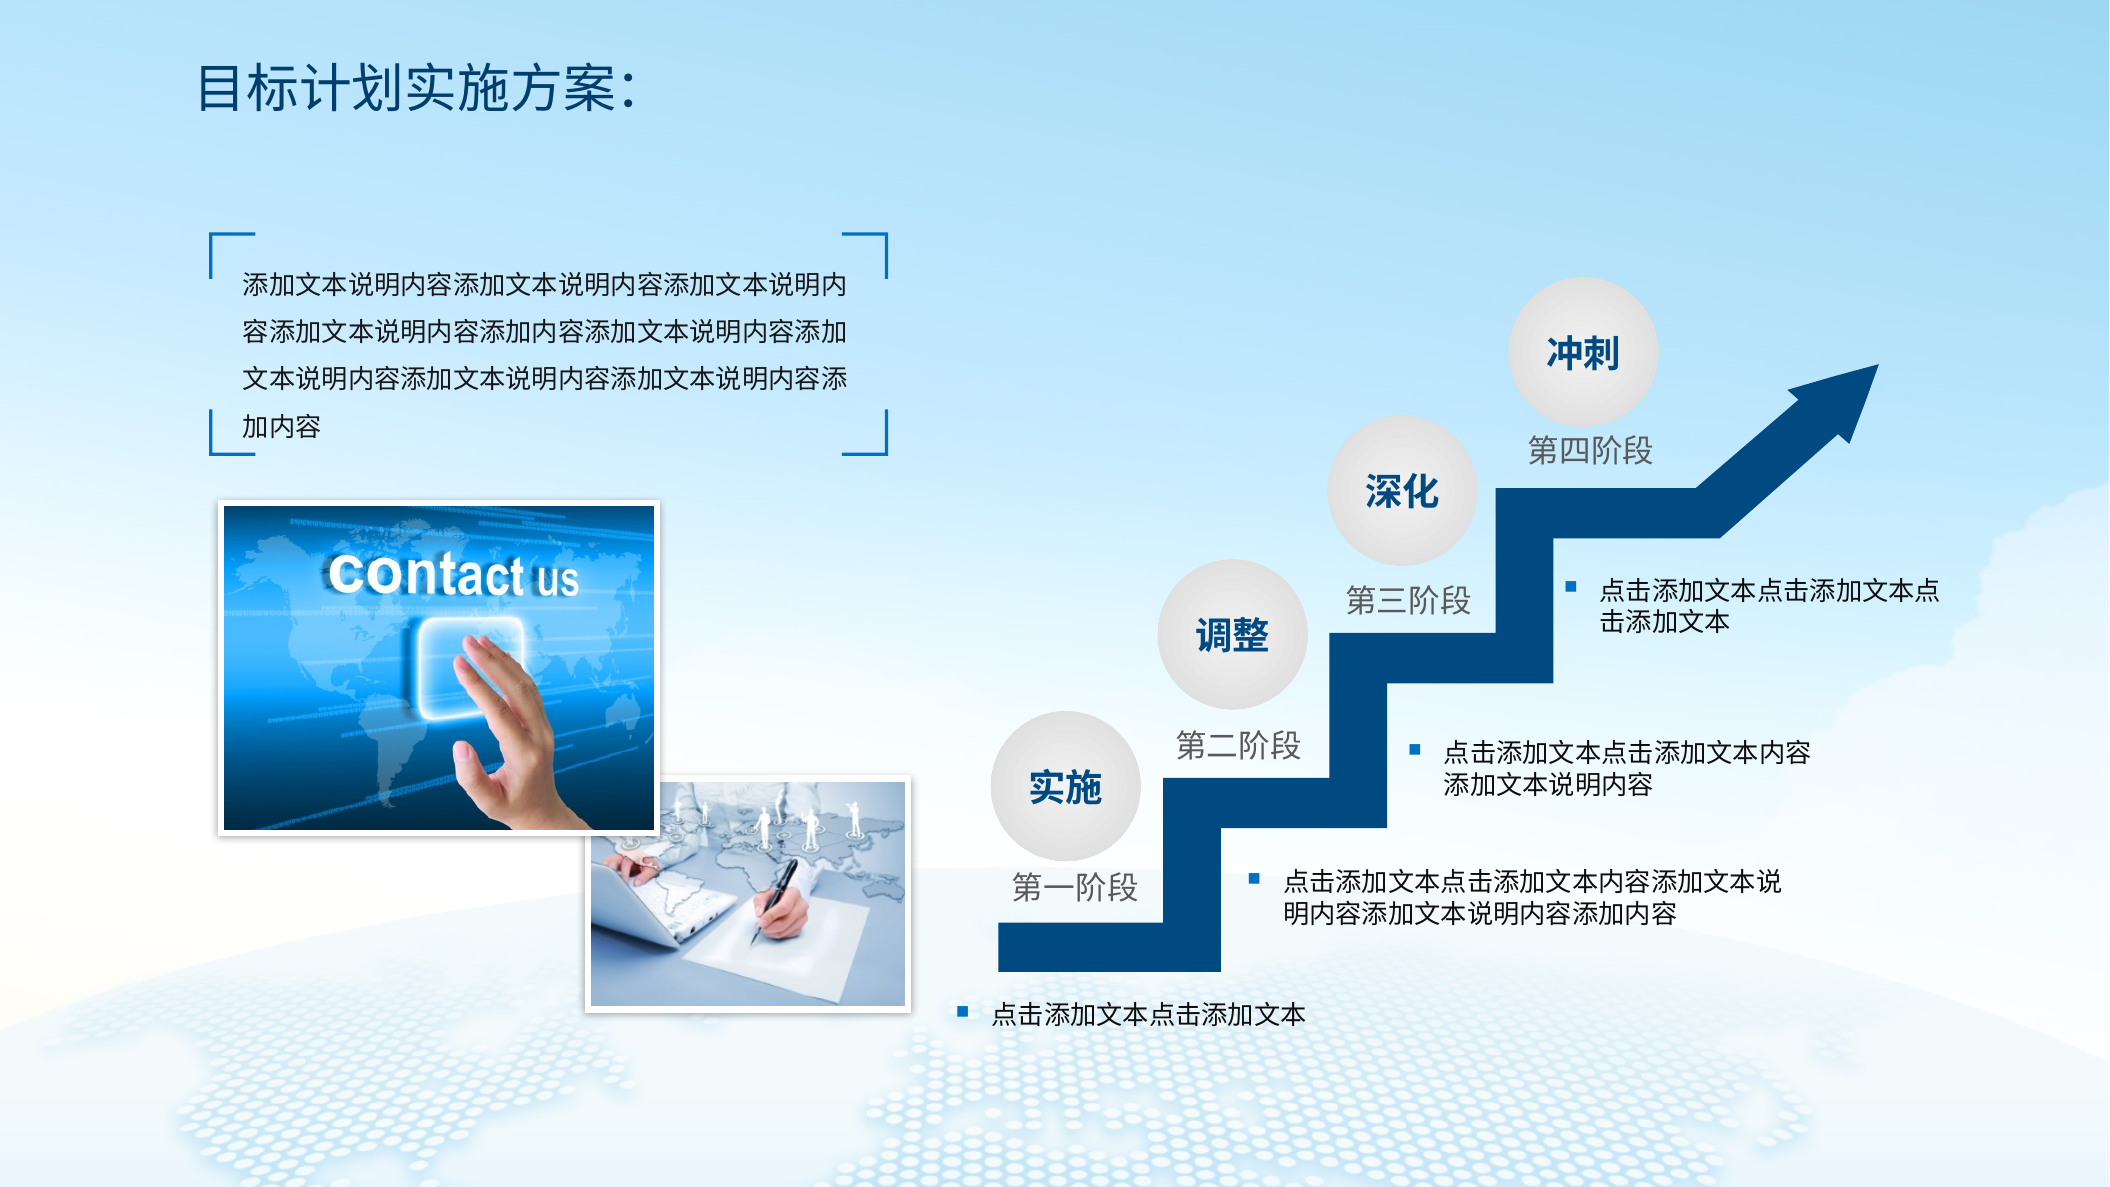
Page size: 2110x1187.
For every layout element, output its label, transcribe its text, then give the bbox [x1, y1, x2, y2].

text_box 目标计划实施方案： [179, 47, 691, 126]
text_box 第三阶段 [1330, 572, 1488, 626]
text_box 点击添加文本点击添加文本点击添加文本 [1549, 566, 1982, 645]
text_box 点击添加文本点击添加文本内容添加文本说明内容添加文本说明内容添加内容 [1232, 857, 1818, 936]
text_box 第一阶段 [997, 860, 1154, 914]
text_box 第四阶段 [1512, 423, 1670, 477]
text_box 深化 [1326, 414, 1479, 567]
text_box 点击添加文本点击添加文本 [940, 990, 1413, 1037]
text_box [209, 232, 889, 456]
picture [0, 0, 2110, 1187]
text_box [998, 364, 1879, 972]
text_box 第二阶段 [1160, 718, 1317, 771]
text_box 调整 [1156, 558, 1309, 711]
text_box 点击添加文本点击添加文本内容添加文本说明内容 [1393, 728, 1850, 807]
text_box 冲刺 [1507, 276, 1660, 429]
text_box 实施 [989, 710, 1142, 863]
